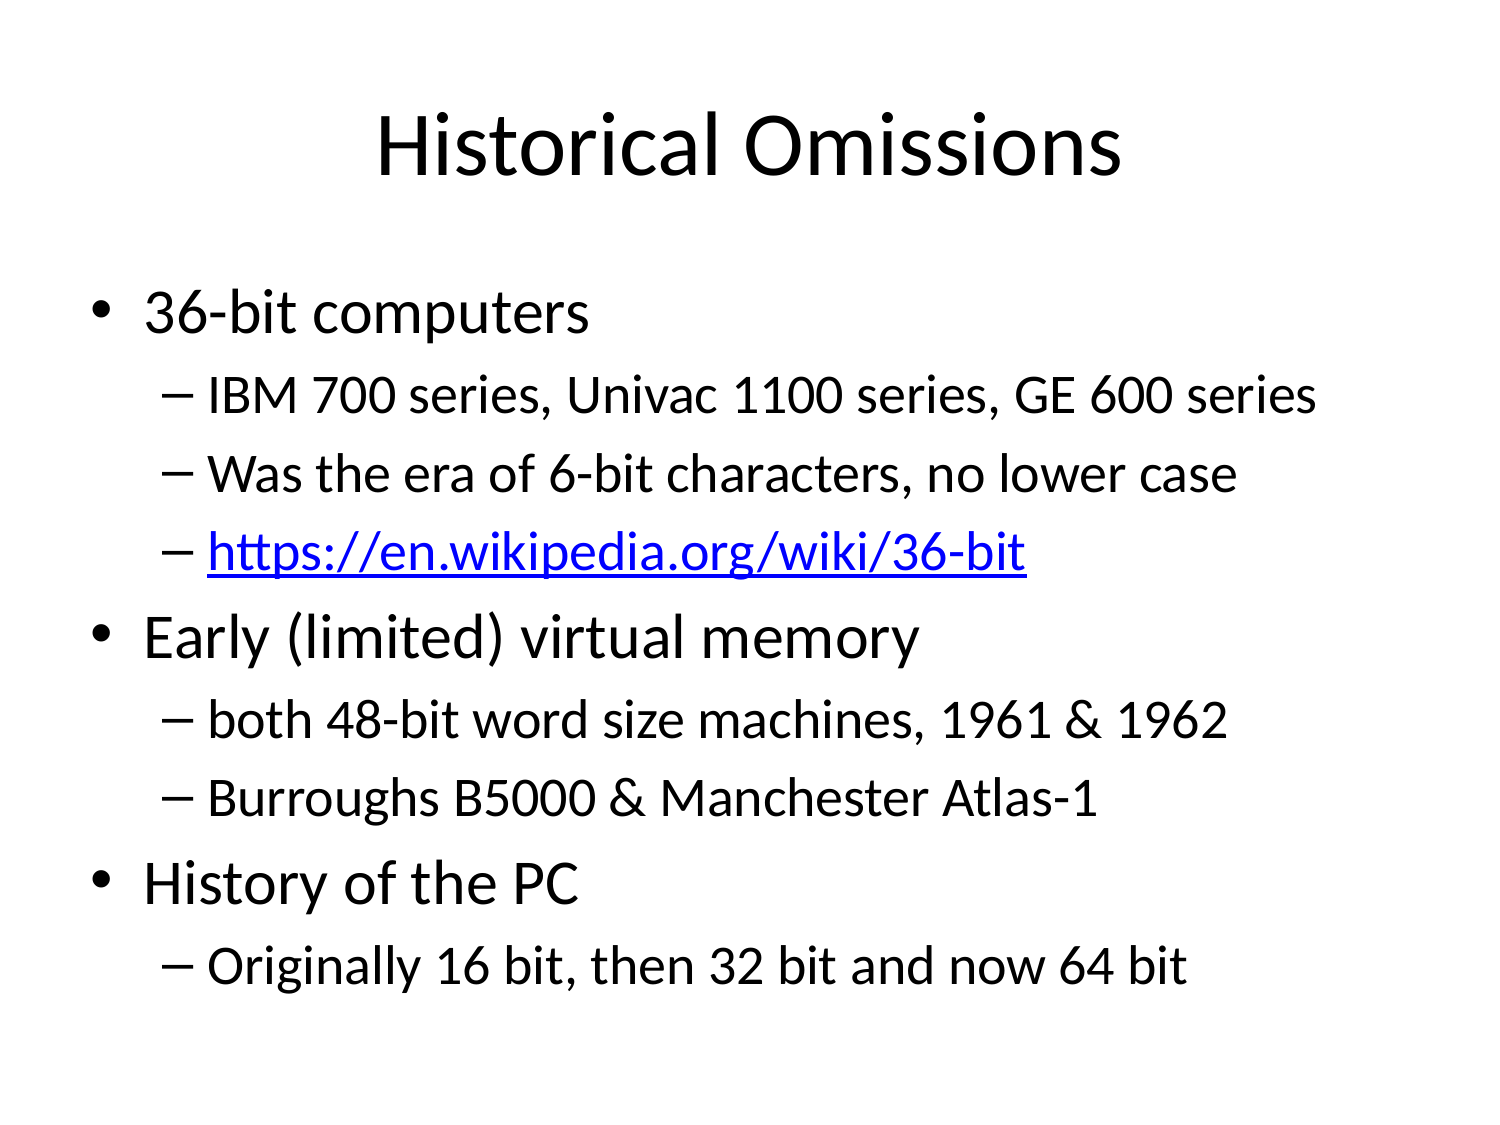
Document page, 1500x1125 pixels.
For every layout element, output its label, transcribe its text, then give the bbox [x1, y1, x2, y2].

list 36-bit computers IBM 700 series, Univac 1100 series, GE 600 series Was the era of 6-bit characters, no lower case https://en.wikipedia.org/wiki/36-bit Early (limited) virtual memory both 48-bit word size machines, 1961 & 1962 Burroughs B5000 & Manchester Atlas-1 History of the PC Originally 16 bit, then 32 bit and now 64 bit [75, 262, 1425, 1005]
title Historical Omissions [75, 45, 1425, 233]
